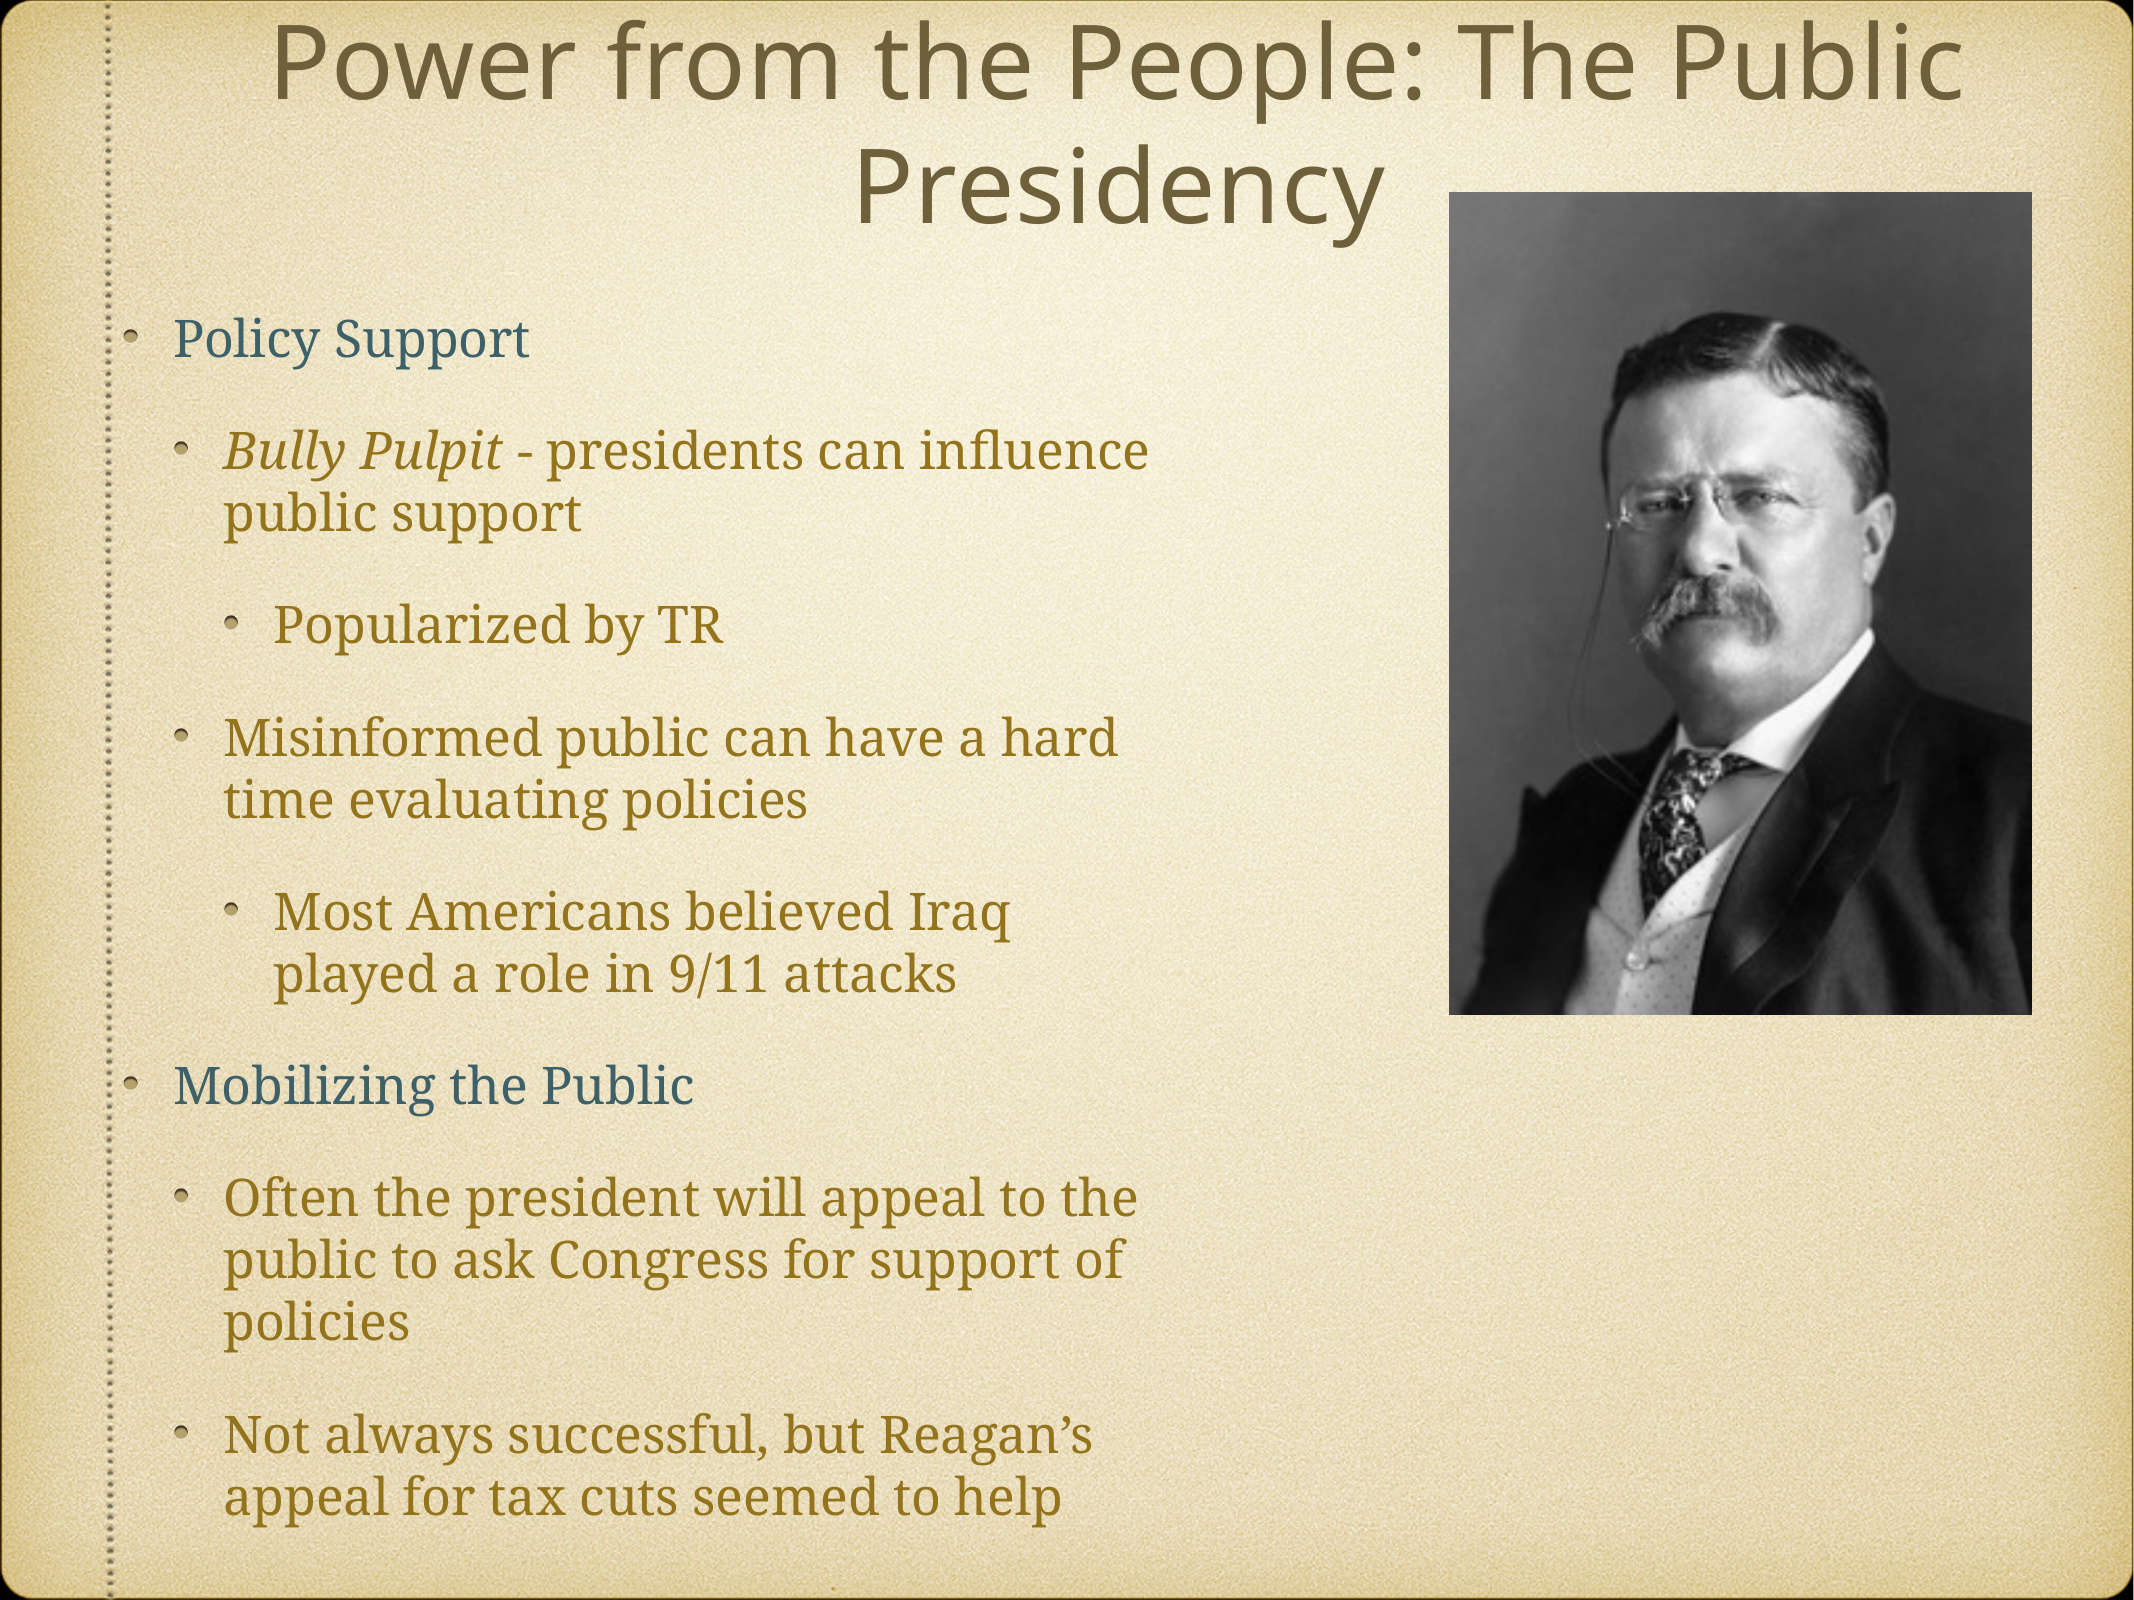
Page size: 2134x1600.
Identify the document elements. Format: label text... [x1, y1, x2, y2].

picture [122, 328, 139, 345]
title Power from the People: The Public Presidency [114, 0, 2123, 249]
picture [223, 614, 239, 632]
picture [173, 1187, 189, 1205]
picture [173, 1424, 189, 1441]
picture [0, 0, 2134, 1600]
picture [173, 440, 189, 457]
picture [173, 727, 189, 744]
picture [122, 1075, 139, 1092]
list Policy Support Bully Pulpit - presidents can influence public support Popularized by TR Misinformed public can have a hard time evaluating policies Most Americans believed Iraq played a role in 9/11 attacks Mobilizing the Public Often the president will appeal to the public to ask Congress for support of policies Not always successful, but Reagan’s appeal for tax cuts seemed to help [114, 237, 1186, 1594]
picture [223, 901, 239, 918]
